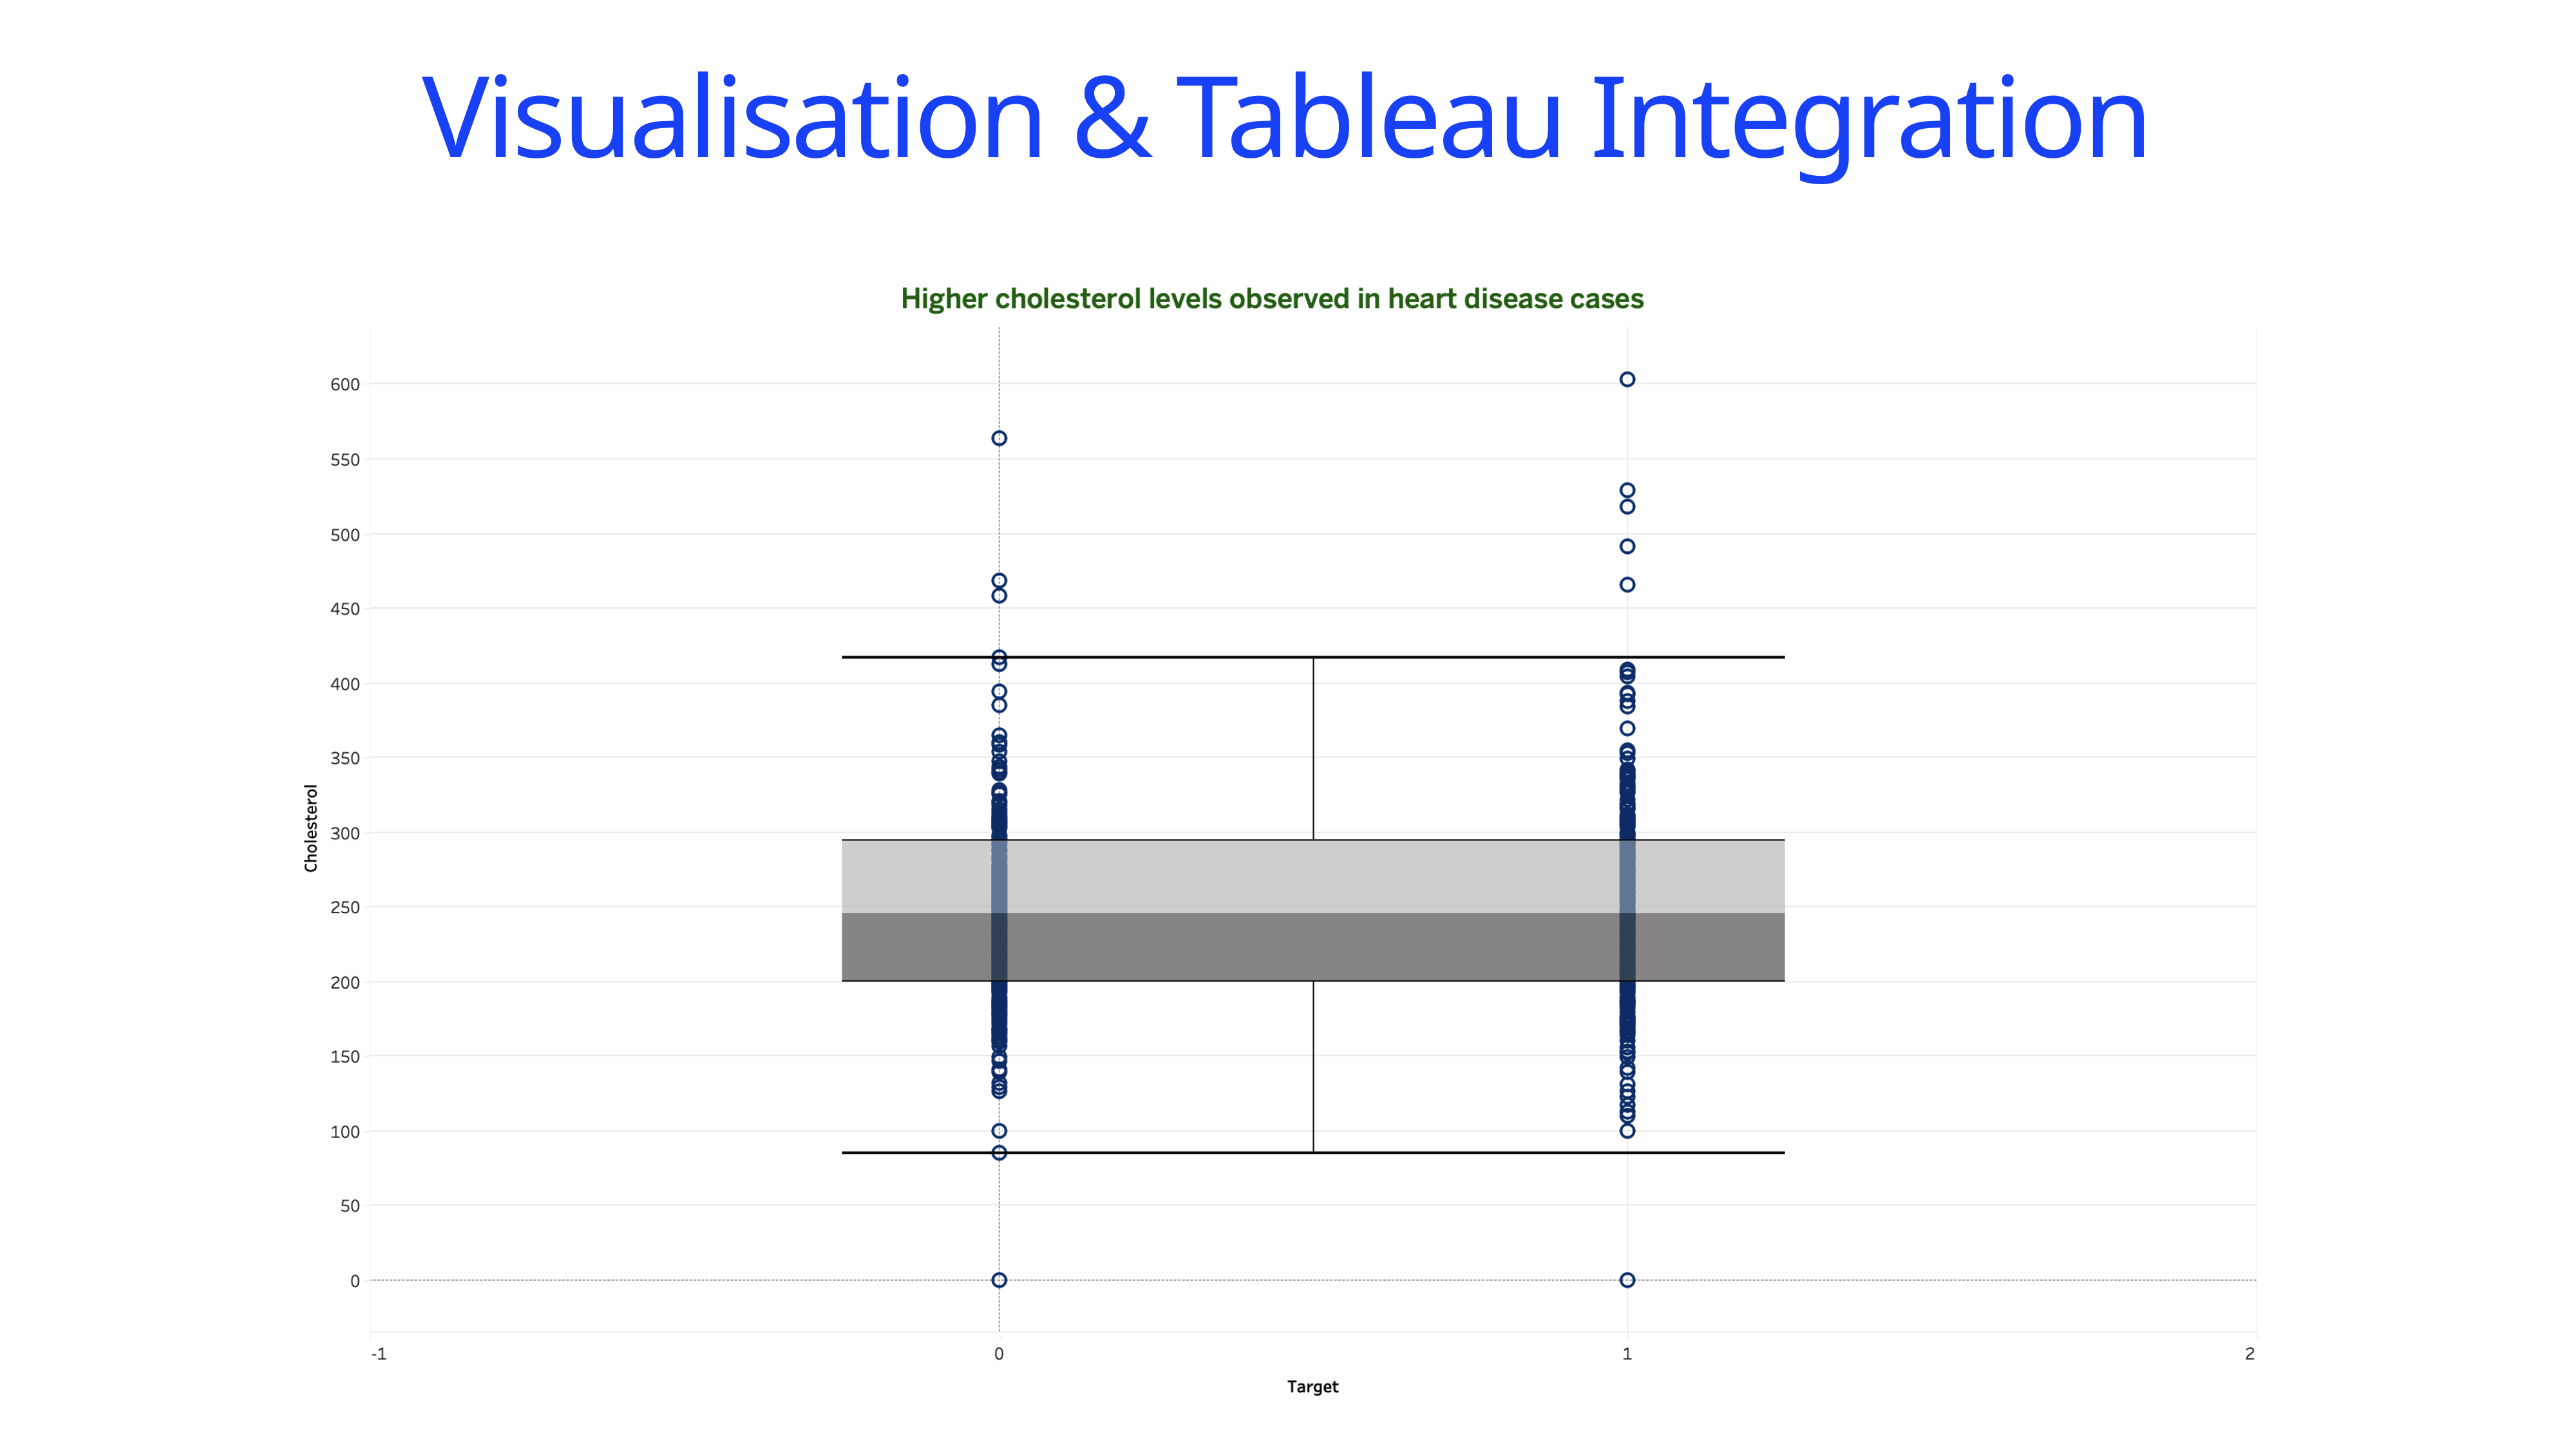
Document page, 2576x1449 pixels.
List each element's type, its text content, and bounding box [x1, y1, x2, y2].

title Visualisation & Tableau Integration [133, 19, 2443, 185]
picture [279, 270, 2270, 1413]
